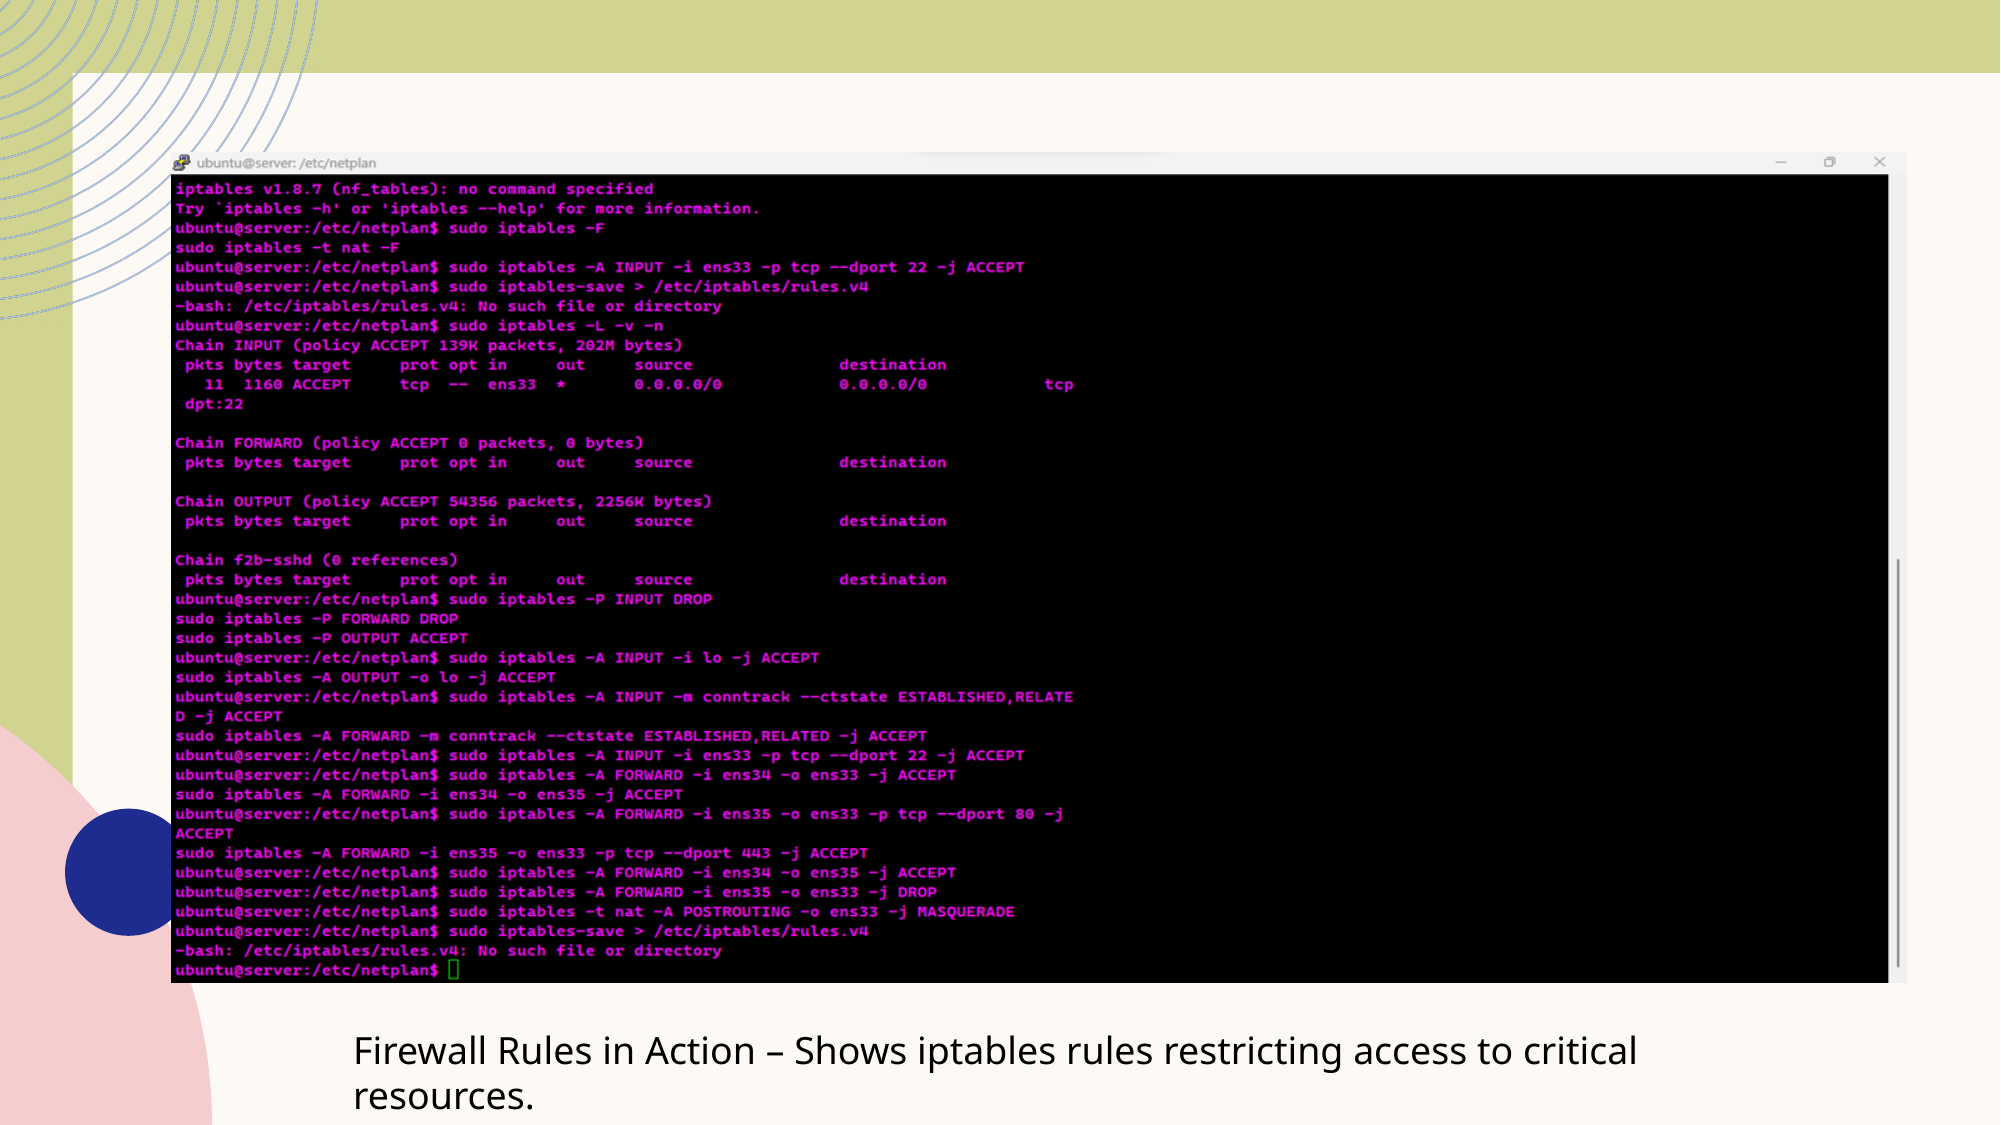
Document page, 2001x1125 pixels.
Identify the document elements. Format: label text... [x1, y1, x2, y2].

picture [0, 0, 2001, 983]
text_box Firewall Rules in Action – Shows iptables rules restricting access to critical resources. [338, 1019, 1713, 1125]
